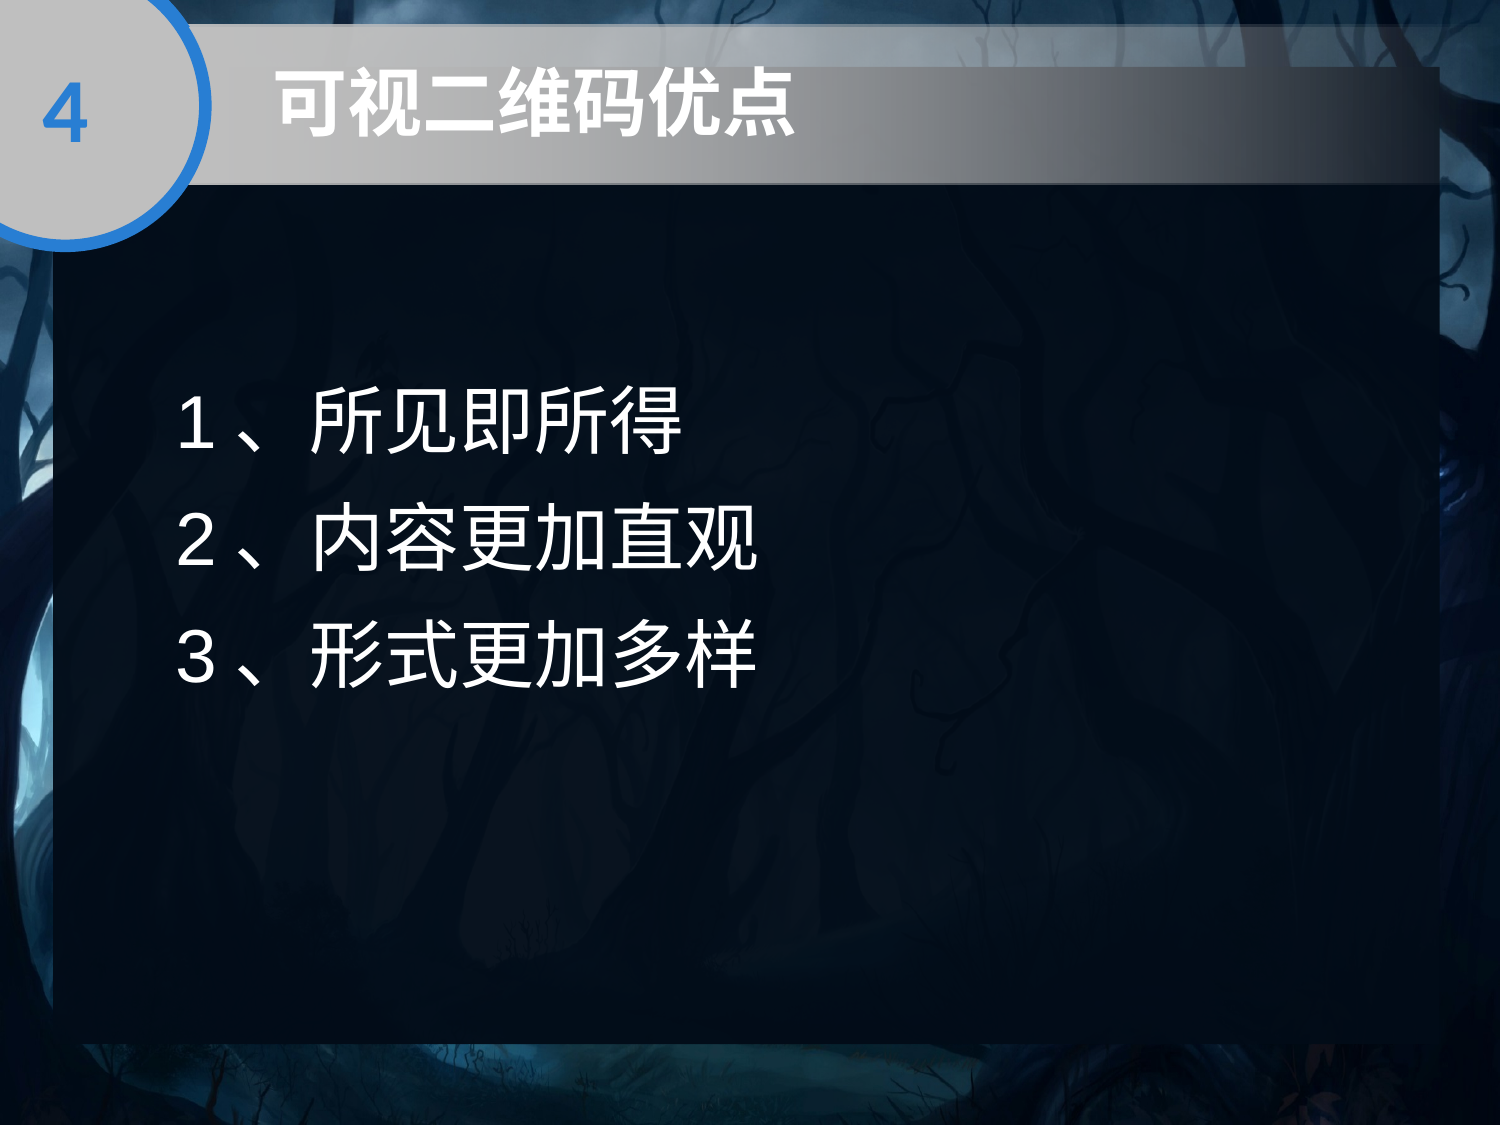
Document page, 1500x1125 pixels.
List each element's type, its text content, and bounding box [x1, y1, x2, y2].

text_box 1、所见即所得 2、内容更加直观 3、形式更加多样 [160, 339, 1318, 706]
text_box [0, 0, 1500, 246]
picture [0, 246, 1500, 1125]
